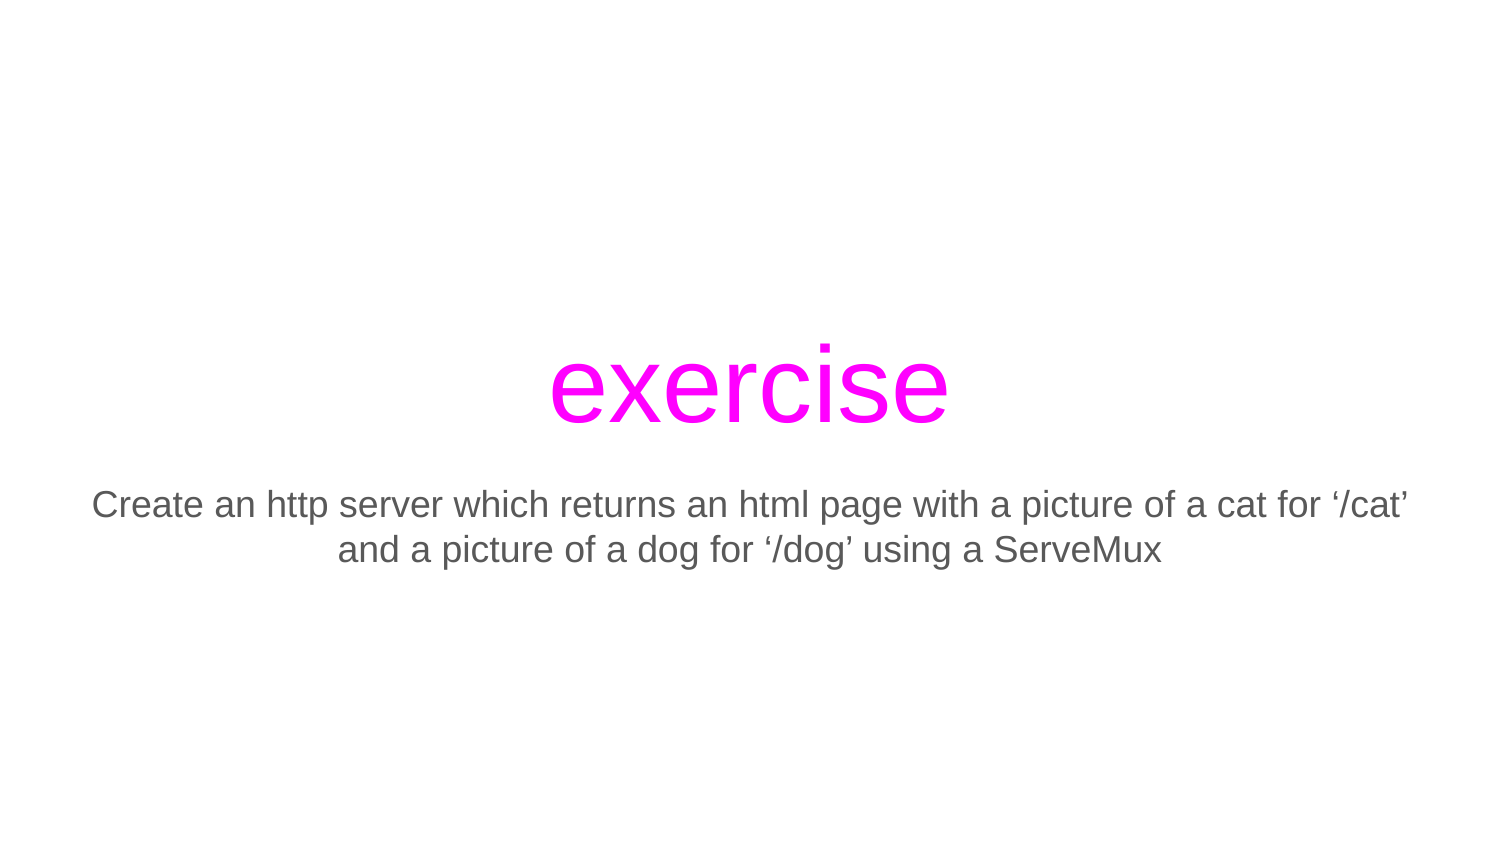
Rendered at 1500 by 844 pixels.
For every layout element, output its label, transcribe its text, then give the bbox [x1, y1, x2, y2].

subtitle Create an http server which returns an html page with a picture of a cat for ‘/cat’ and a picture of a dog for ‘/dog’ using a ServeMux [51, 464, 1449, 595]
title exercise [51, 122, 1449, 459]
